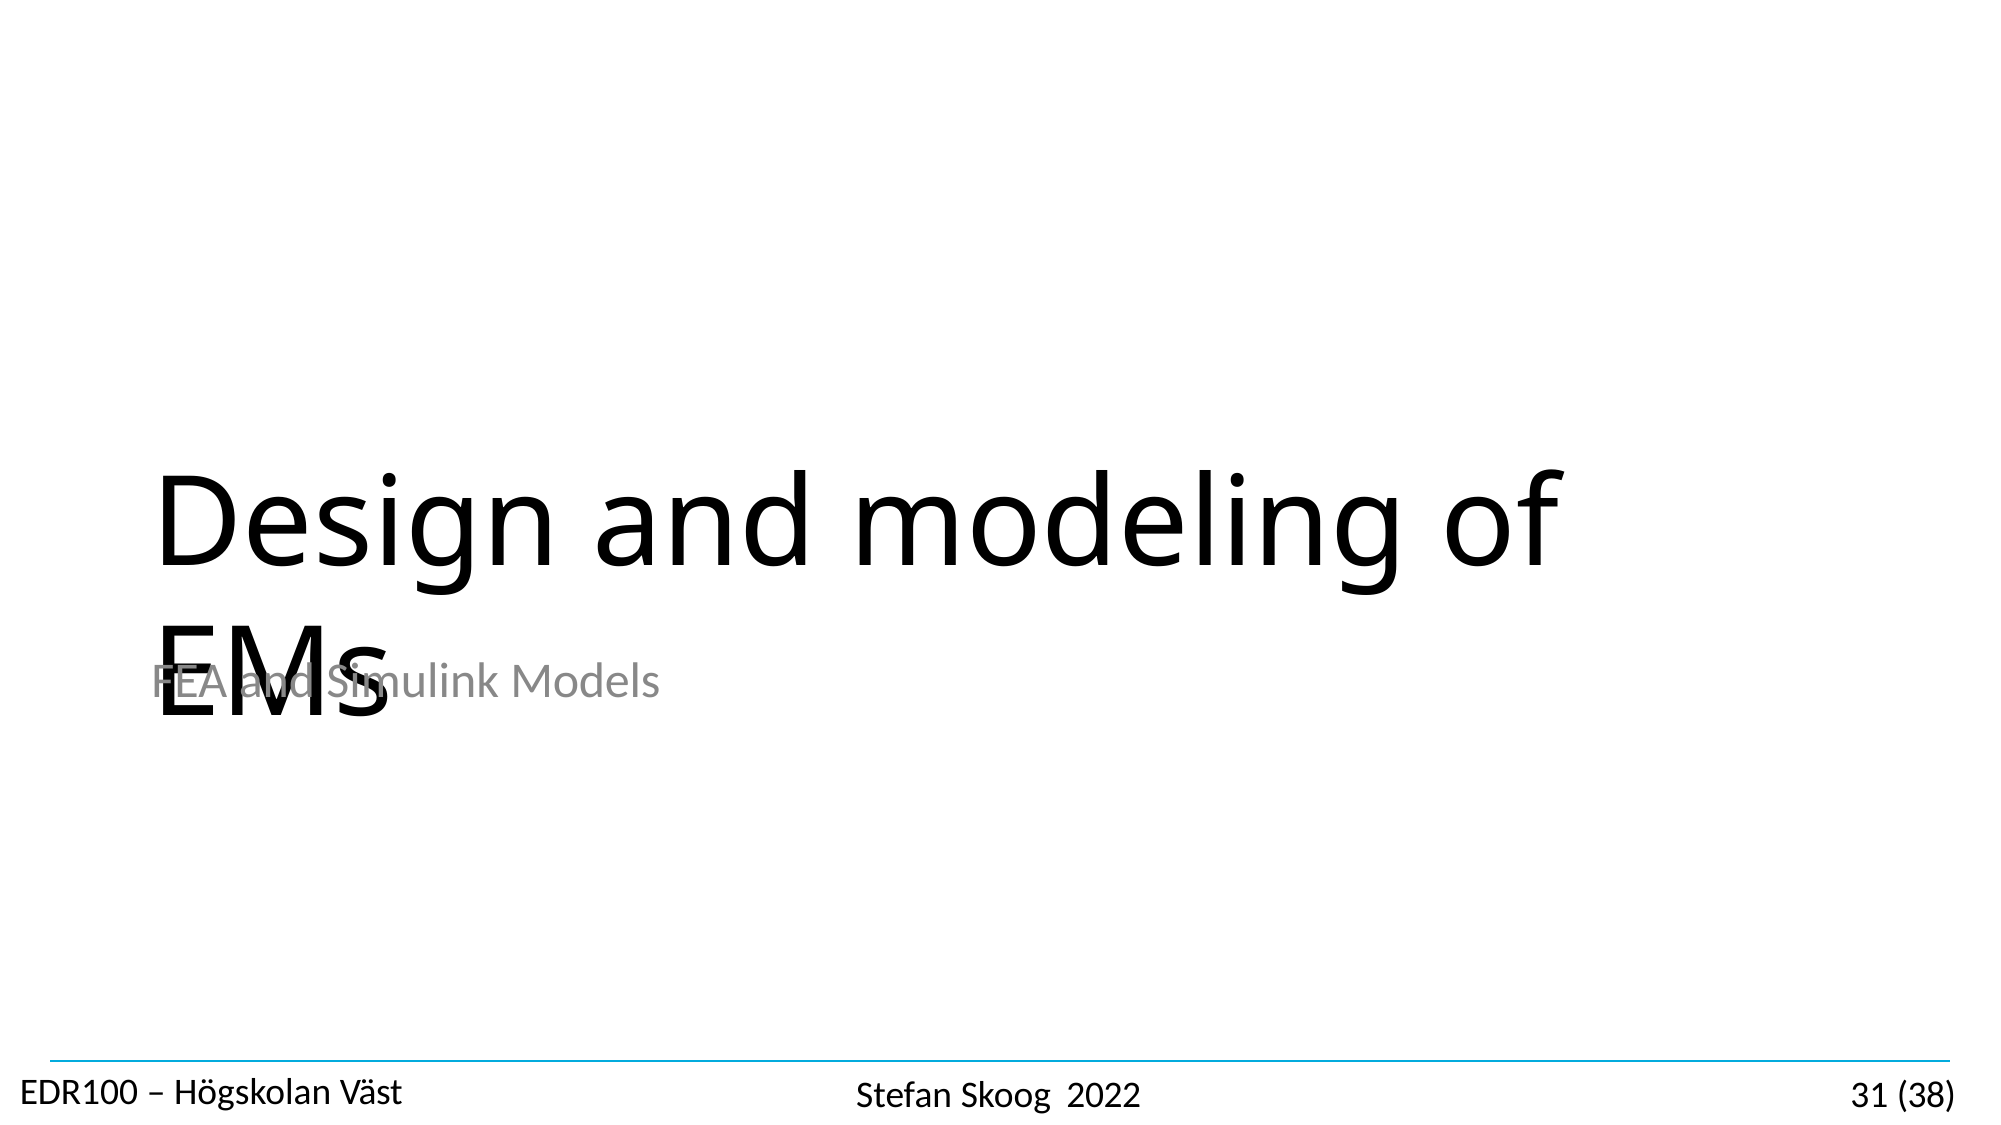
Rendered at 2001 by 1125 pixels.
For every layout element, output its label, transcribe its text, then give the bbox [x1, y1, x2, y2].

slide_number 31 (38) [1844, 1076, 1960, 1125]
slide_number Stefan Skoog 2022 [853, 1076, 1147, 1125]
footer EDR100 – Högskolan Väst [17, 1074, 407, 1125]
text_box FEA and Simulink Models [149, 645, 664, 708]
title Design and modeling of EMs [149, 438, 1580, 741]
